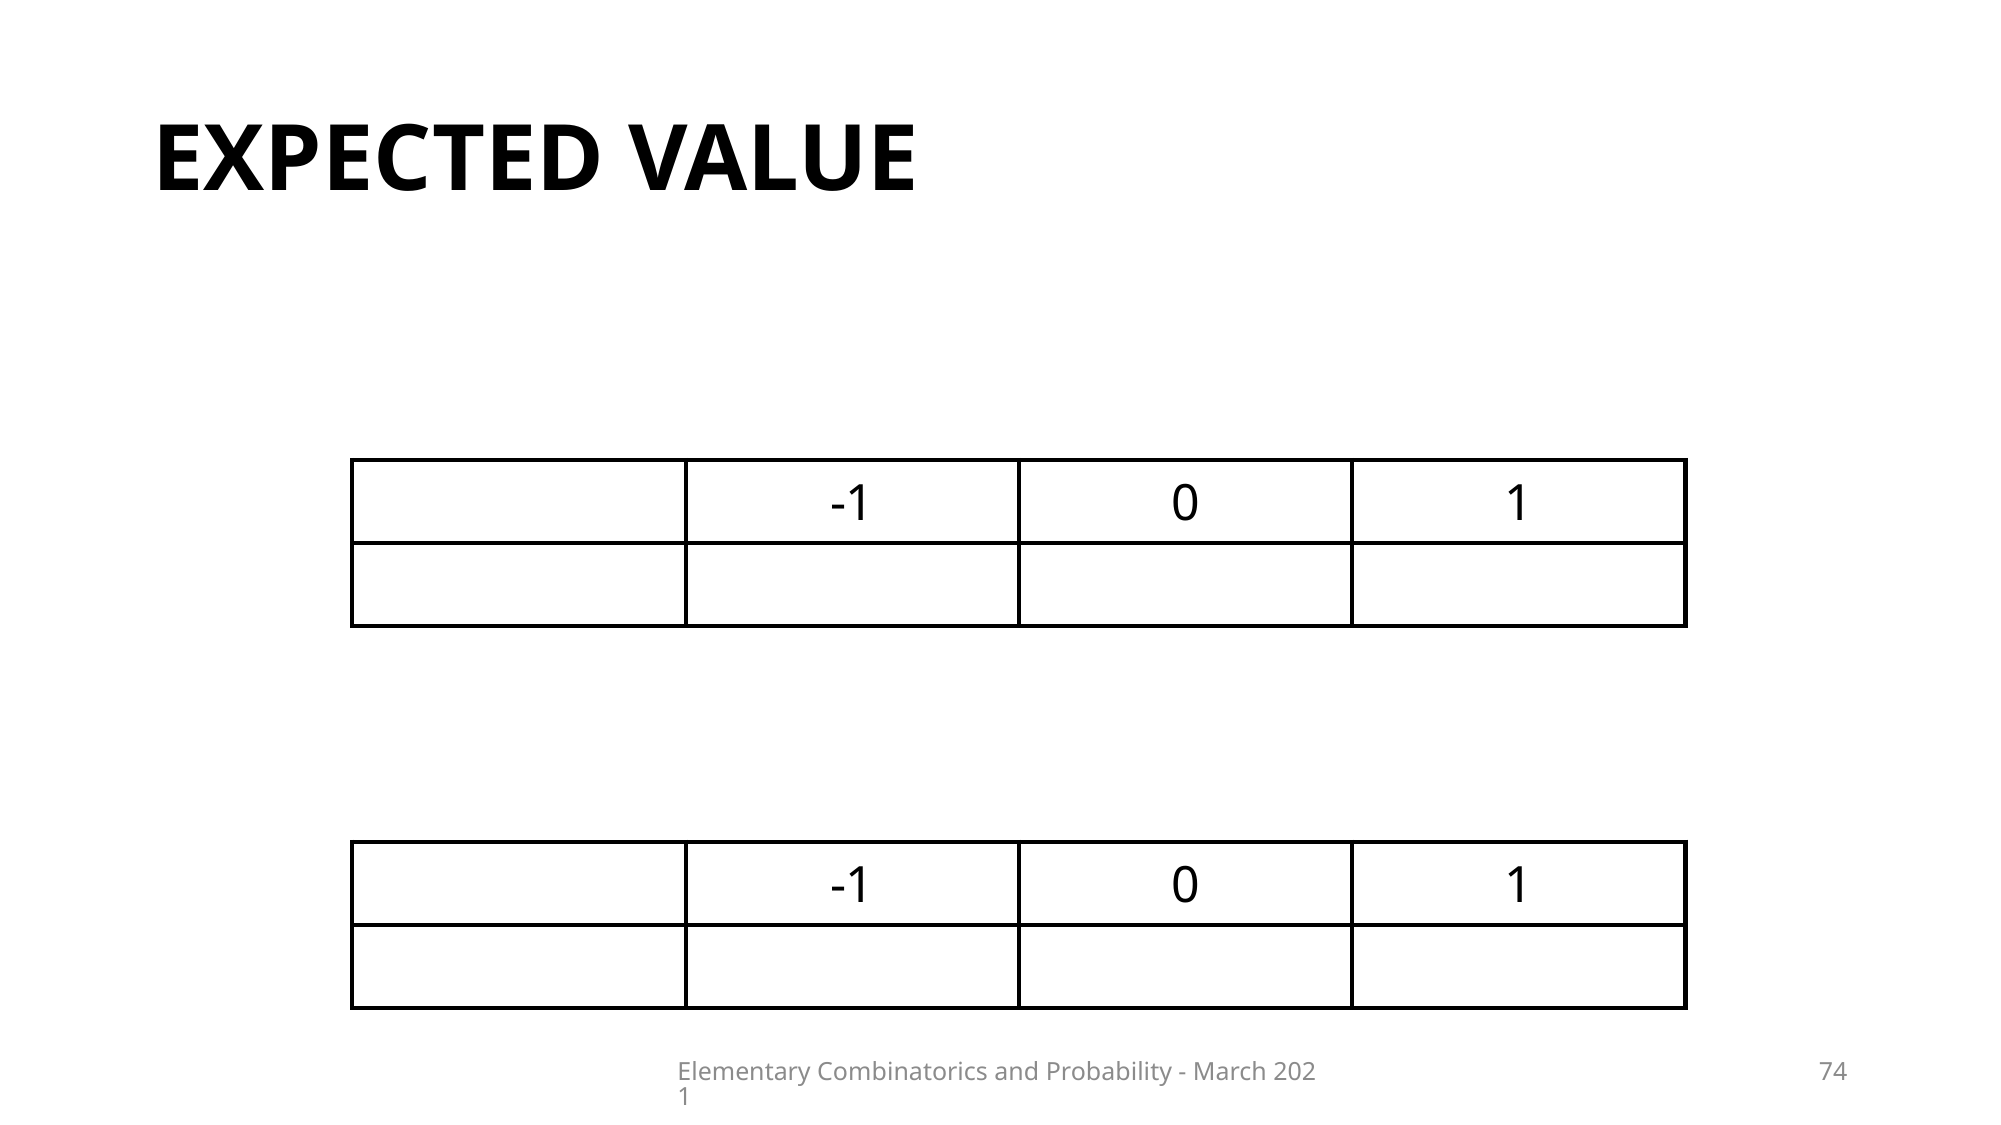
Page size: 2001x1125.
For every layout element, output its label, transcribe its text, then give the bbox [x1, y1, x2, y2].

footer Elementary Combinatorics and Probability - March 2021 [662, 1042, 1338, 1103]
title Expected value [137, 52, 1863, 270]
slide_number 74 [1412, 1042, 1863, 1103]
